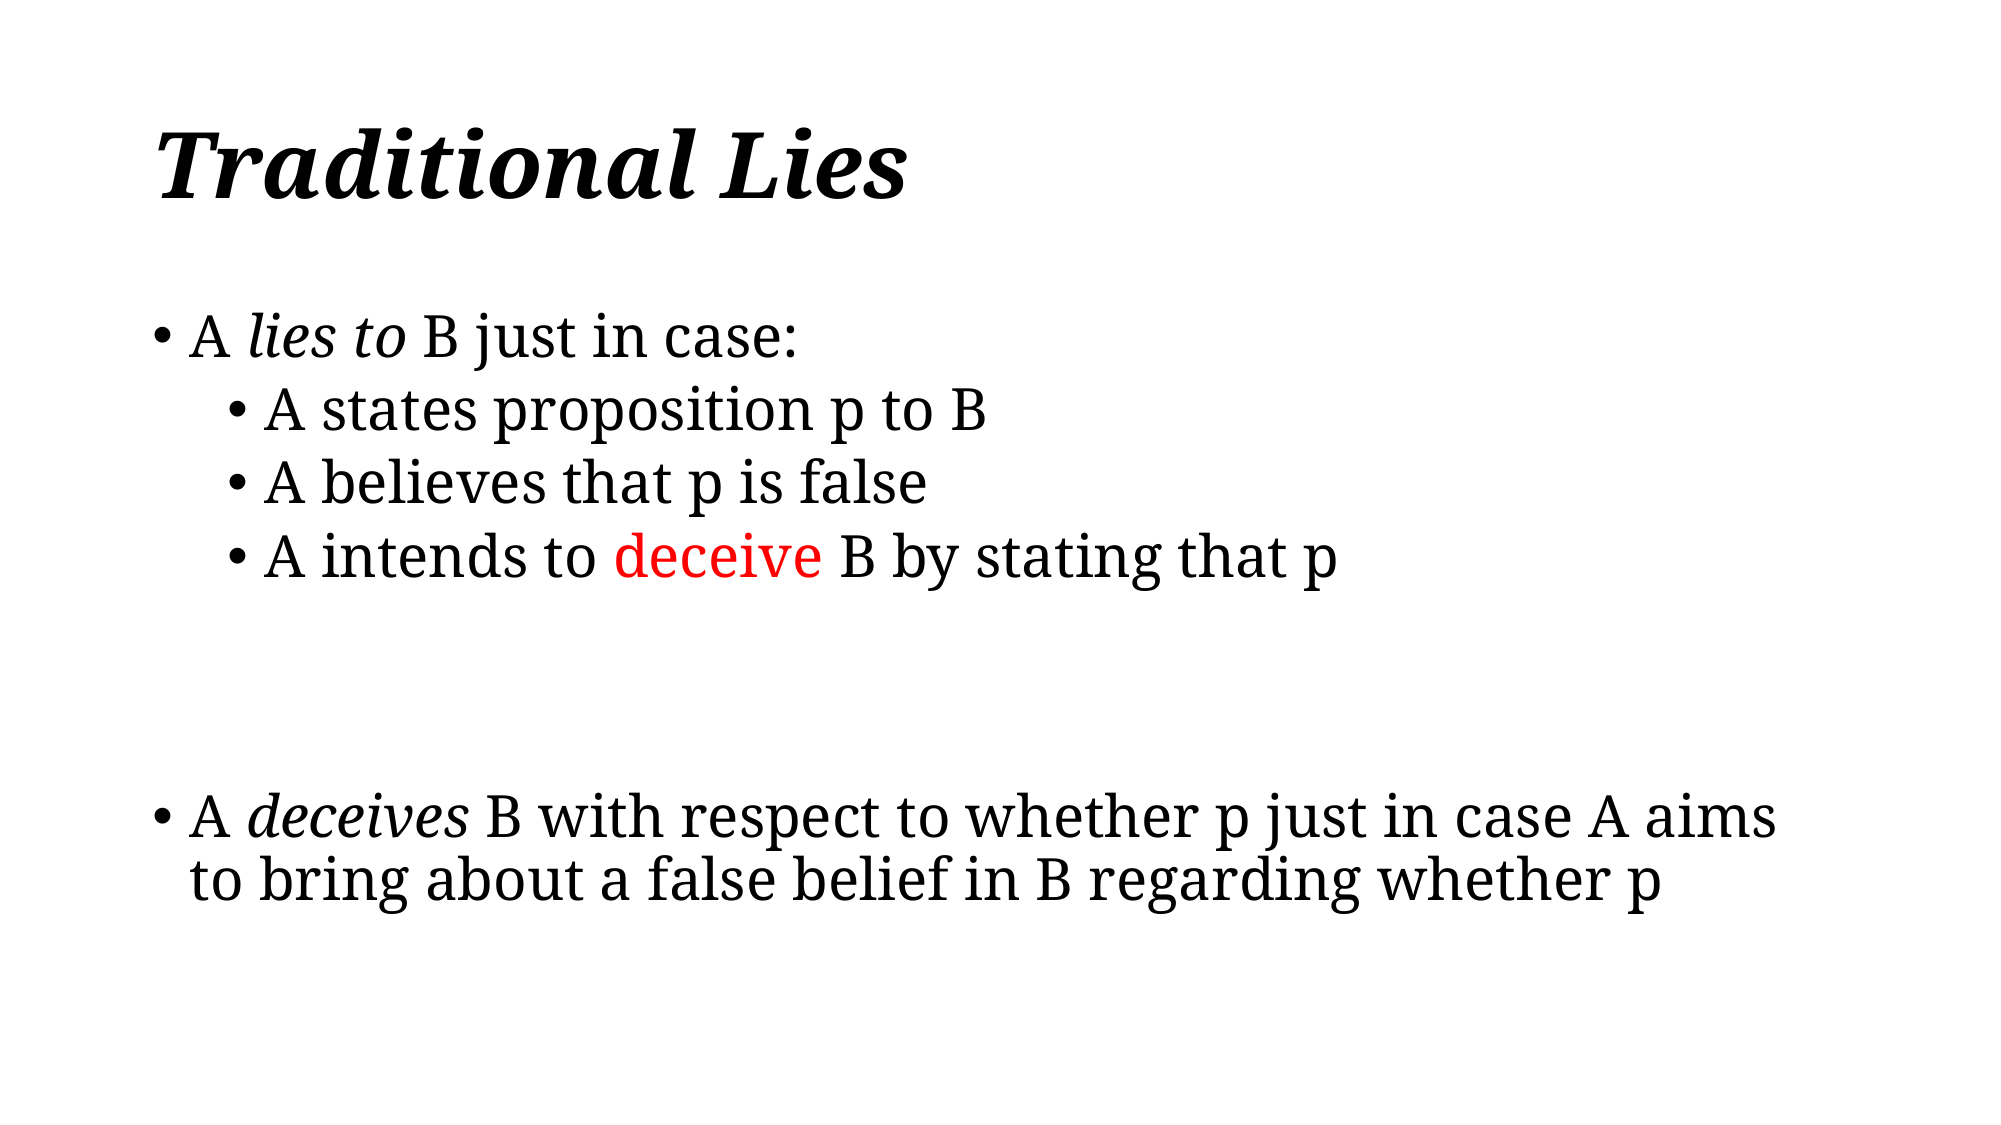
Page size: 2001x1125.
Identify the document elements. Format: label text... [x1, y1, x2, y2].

list A lies to B just in case: A states proposition p to B A believes that p is false A intends to deceive B by stating that p A deceives B with respect to whether p just in case A aims to bring about a false belief in B regarding whether p [137, 299, 1863, 1014]
title Traditional Lies [137, 59, 1863, 278]
